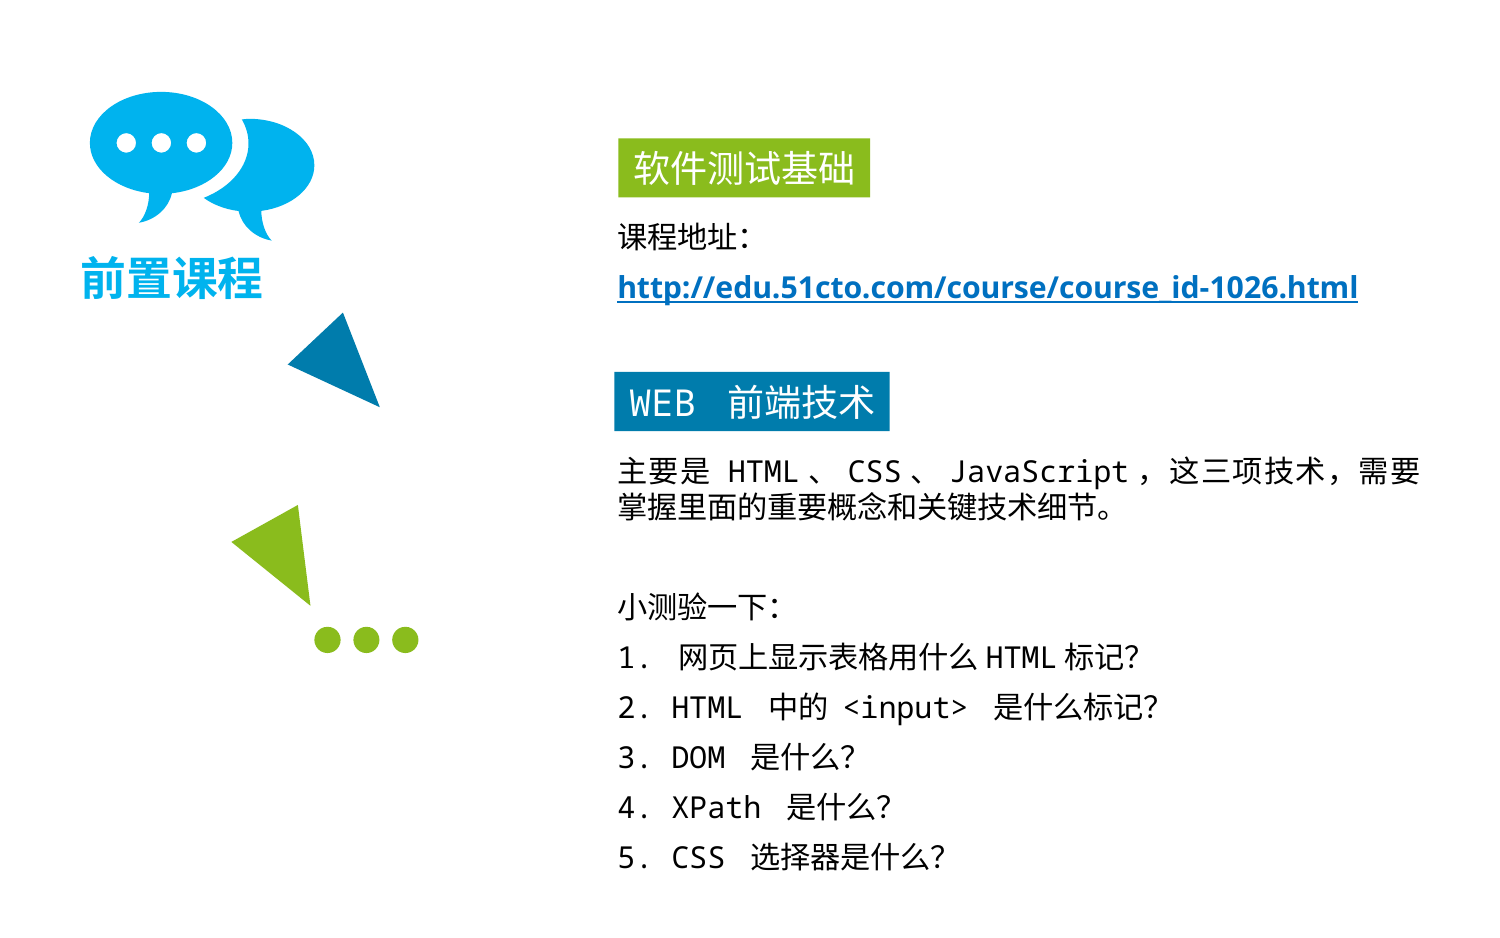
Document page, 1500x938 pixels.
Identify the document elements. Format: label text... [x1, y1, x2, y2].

text_box 软件测试基础 [618, 138, 871, 198]
text_box [203, 118, 315, 241]
text_box [287, 312, 380, 408]
text_box WEB 前端技术 [614, 371, 890, 432]
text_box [314, 626, 419, 654]
text_box 前置课程 [66, 242, 279, 313]
text_box 主要是 HTML、CSS、JavaScript，这三项技术，需要掌握里面的重要概念和关键技术细节。 小测验一下： 1. 网页上显示表格用什么HTML标记？ 2. HTML 中的 <input> 是什么标记？ 3. DOM 是什么？ 4. XPath 是什么？ 5. CSS 选择器是什么？ [602, 444, 1436, 882]
text_box [231, 504, 311, 606]
text_box 课程地址： http://edu.51cto.com/course/course_id-1026.html [602, 211, 1500, 313]
text_box [89, 91, 233, 223]
